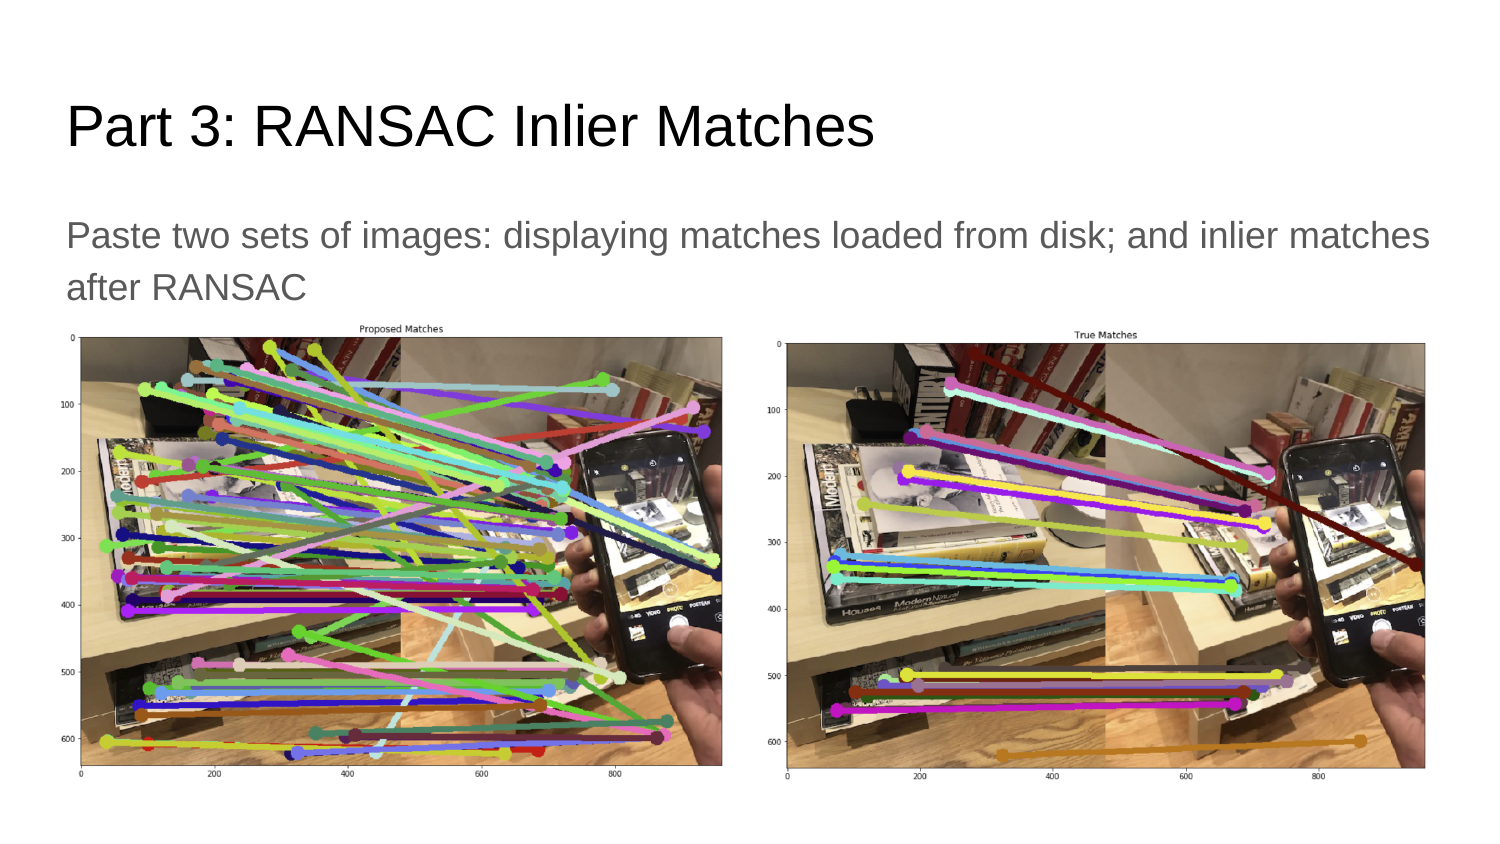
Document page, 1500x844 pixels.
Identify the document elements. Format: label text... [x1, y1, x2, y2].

picture [50, 313, 742, 786]
picture [758, 320, 1441, 795]
title Part 3: RANSAC Inlier Matches [51, 72, 1449, 167]
list Paste two sets of images: displaying matches loaded from disk; and inlier matches after RANSAC [51, 189, 1449, 750]
